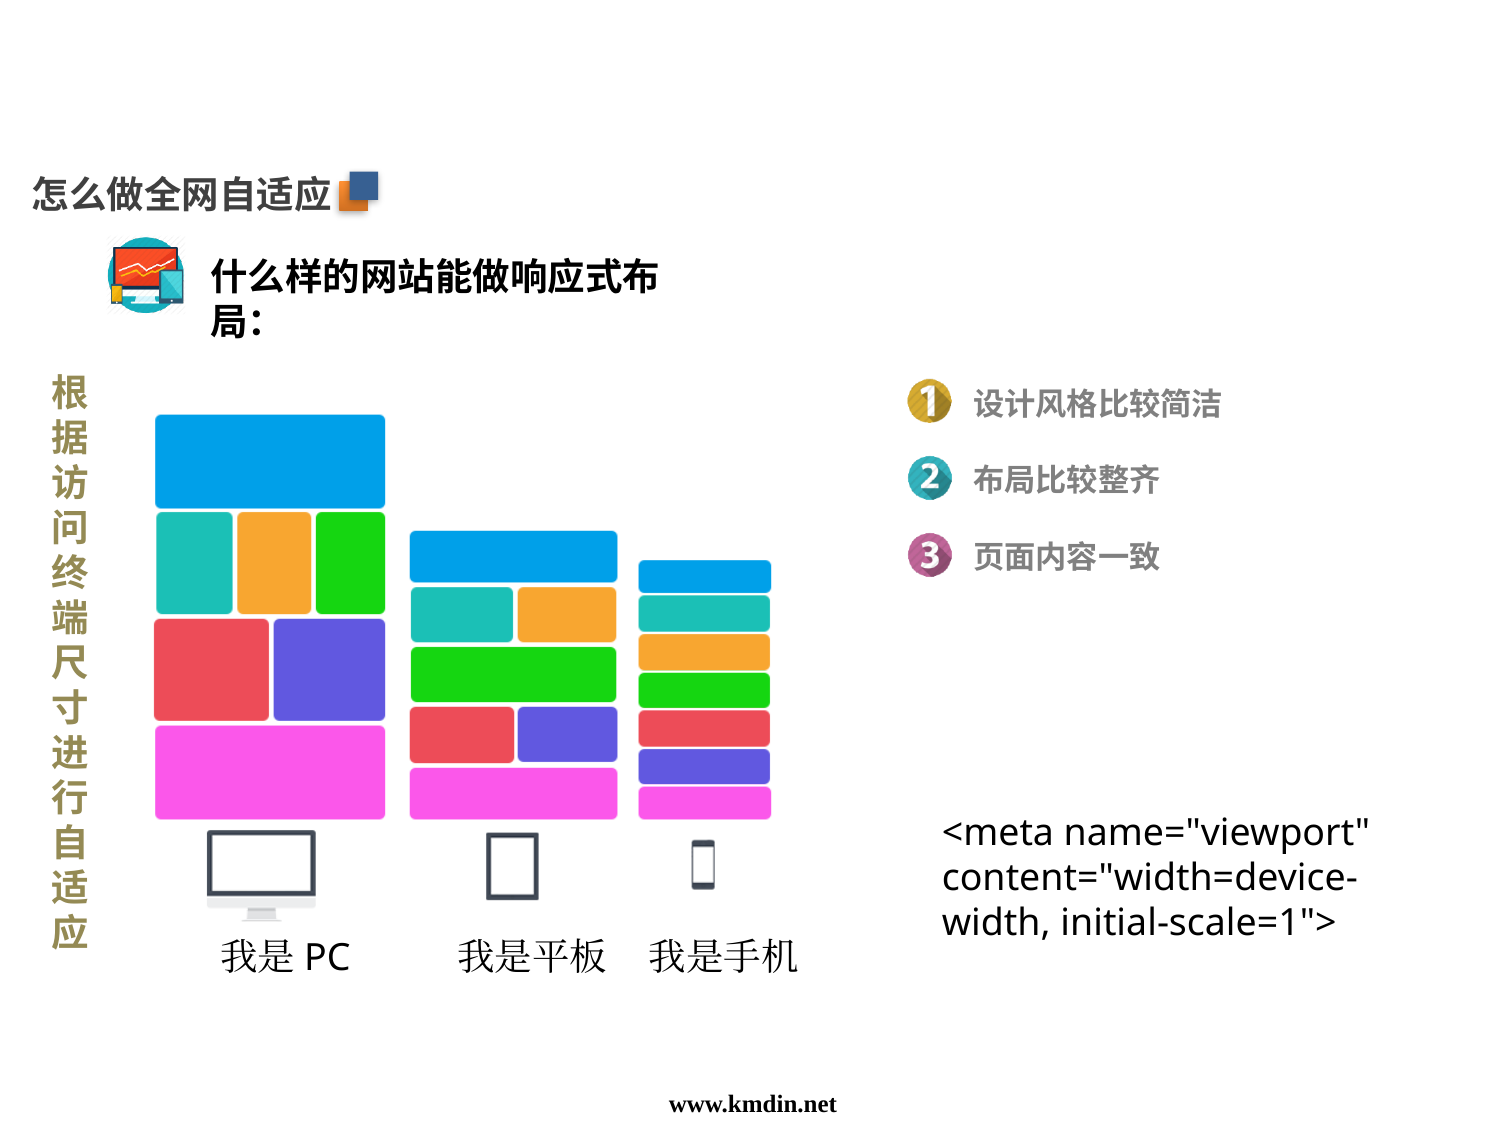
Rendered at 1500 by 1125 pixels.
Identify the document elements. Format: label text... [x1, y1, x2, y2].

text_box 设计风格比较简洁 [963, 376, 1340, 429]
picture [900, 448, 959, 508]
picture [900, 524, 959, 584]
text_box 布局比较整齐 [963, 453, 1340, 506]
text_box 怎么做全网自适应 [17, 163, 347, 223]
text_box <meta name="viewport" content="width=device-width, initial-scale=1"> [927, 800, 1471, 951]
text_box [339, 181, 369, 211]
text_box 根据访问终端尺寸进行自适应 [36, 362, 90, 962]
text_box [349, 171, 379, 201]
text_box 页面内容一致 [963, 529, 1340, 582]
picture [105, 234, 817, 1019]
picture [900, 372, 959, 431]
text_box 什么样的网站能做响应式布局： [195, 245, 723, 313]
